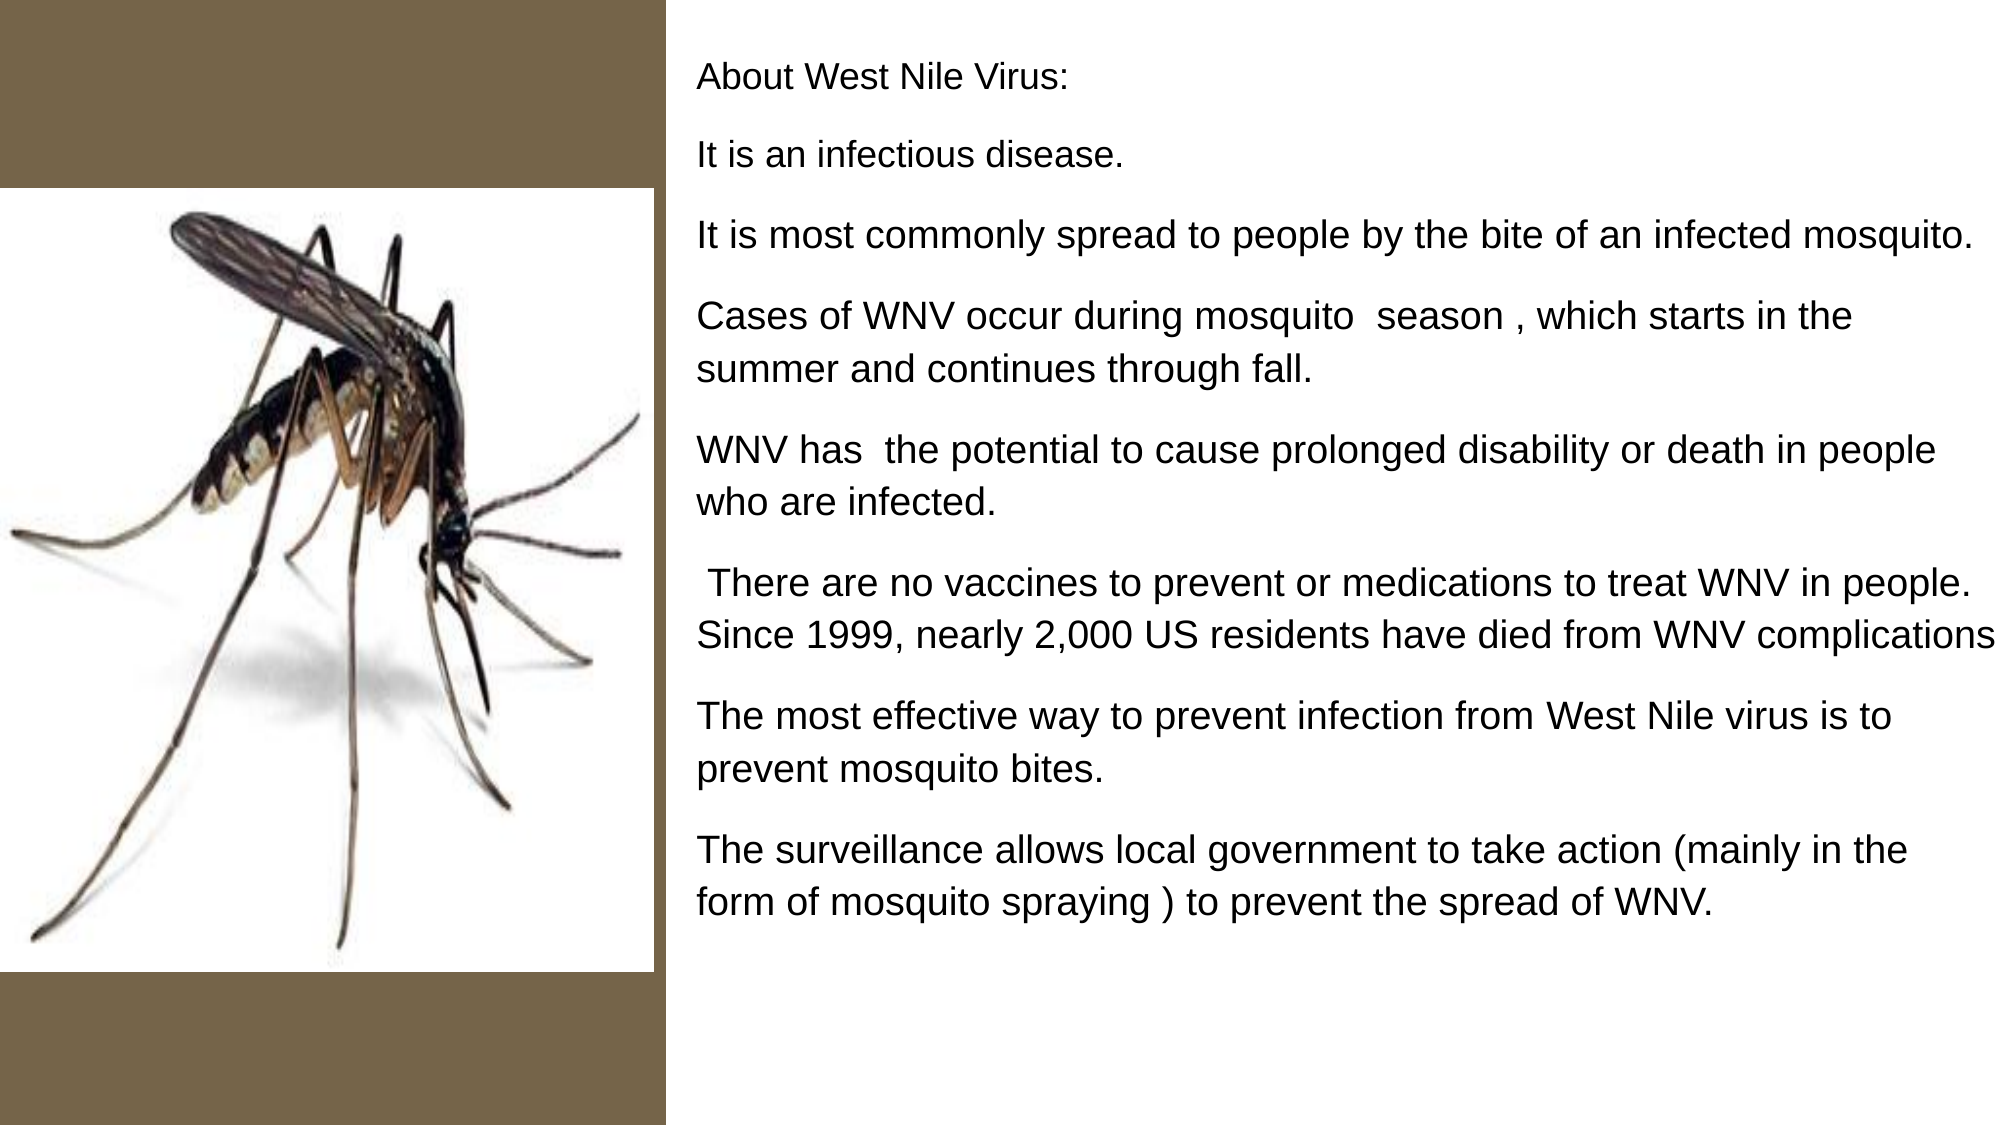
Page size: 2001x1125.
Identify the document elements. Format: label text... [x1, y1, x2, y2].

text_box [0, 0, 666, 1125]
list About West Nile Virus: It is an infectious disease. It is most commonly spread to people by the bite of an infected mosquito. Cases of WNV occur during mosquito season , which starts in the summer and continues through fall. WNV has the potential to cause prolonged disability or death in people who are infected. There are no vaccines to prevent or medications to treat WNV in people. Since 1999, nearly 2,000 US residents have died from WNV complications The most effective way to prevent infection from ­­­West Nile virus is to prevent mosquito bites. The surveillance allows local government to take action (mainly in the form of mosquito spraying ) to prevent the spread of WNV. [696, 39, 1999, 1125]
text_box [666, 0, 2000, 1125]
picture [0, 188, 654, 972]
